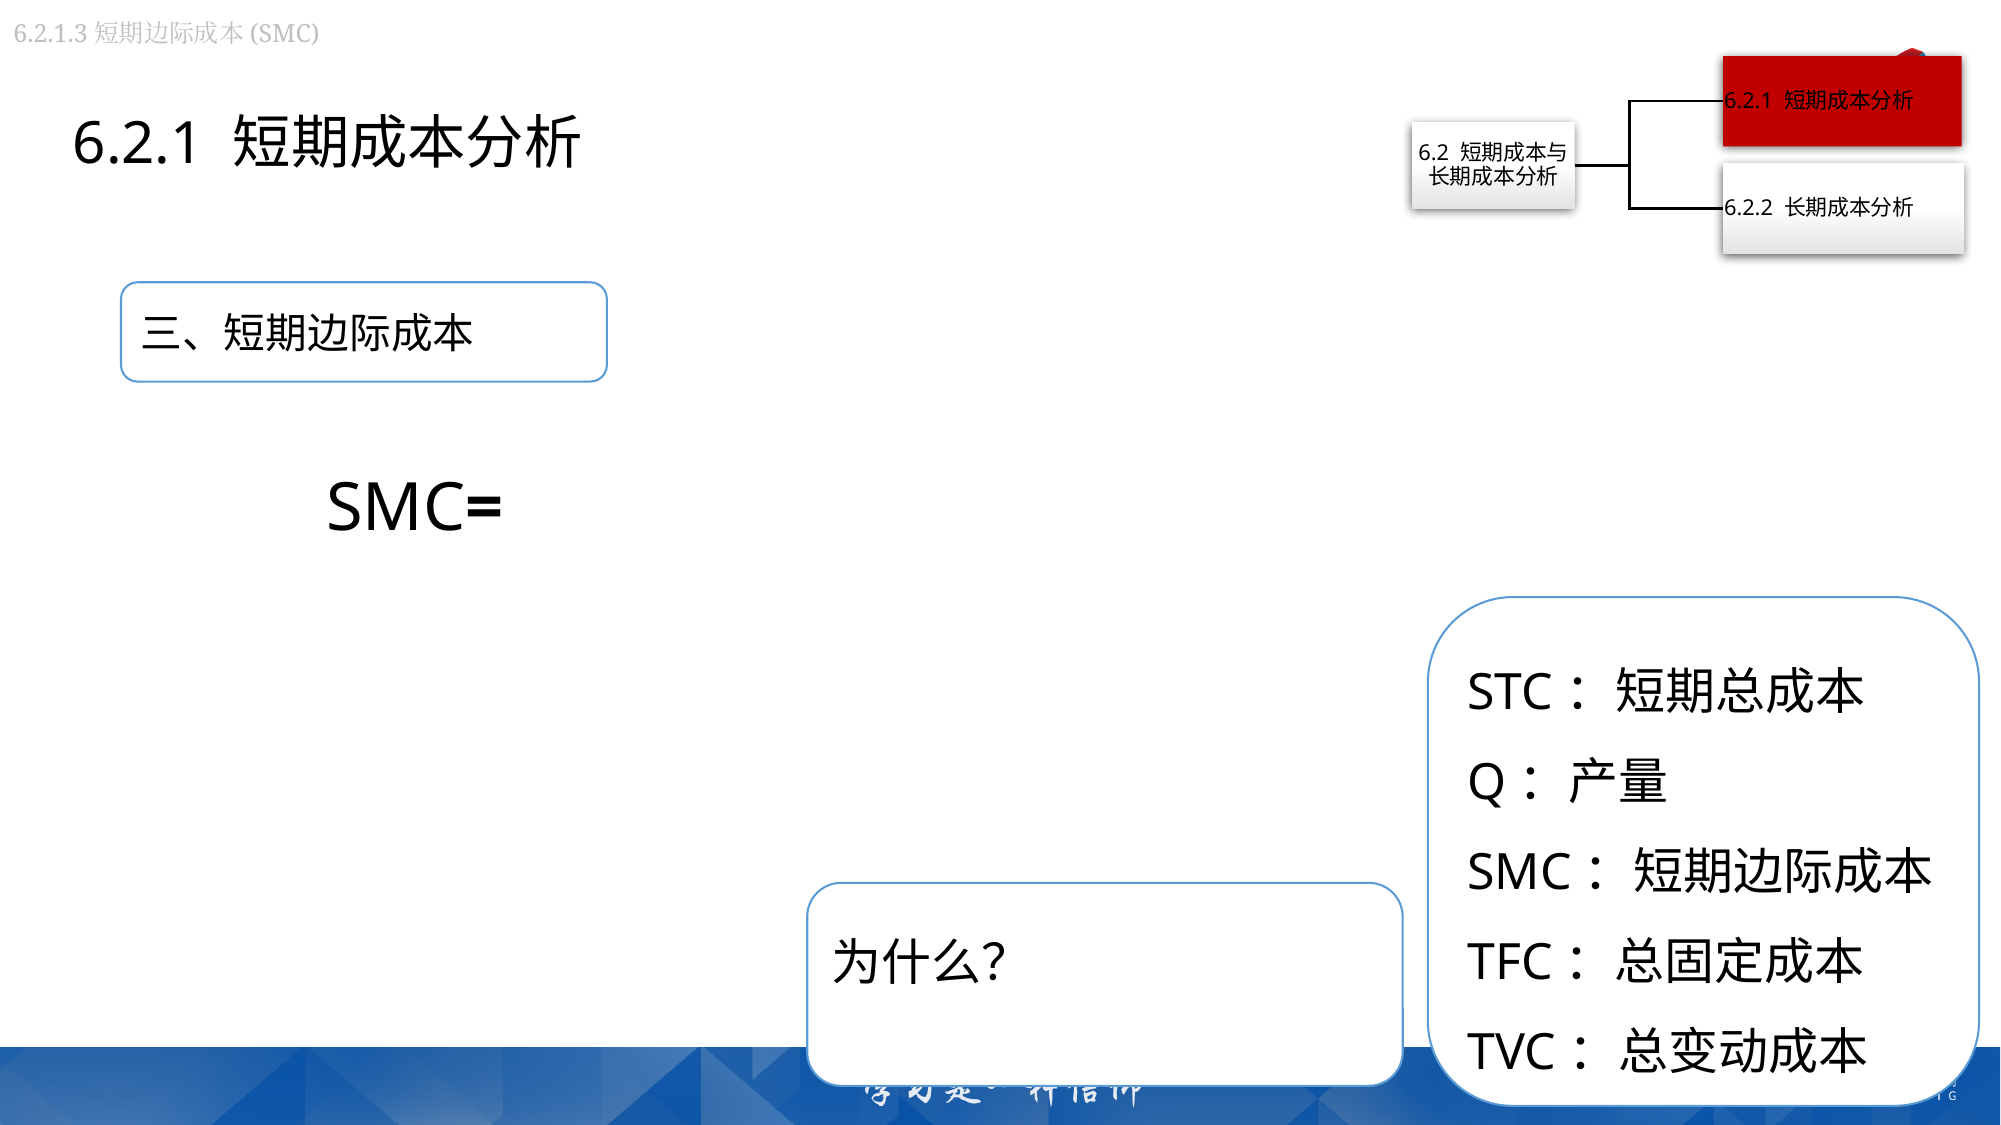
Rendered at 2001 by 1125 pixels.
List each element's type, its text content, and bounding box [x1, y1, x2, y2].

text_box 三、短期边际成本 [119, 281, 608, 383]
text_box STC：短期总成本 Q：产量 SMC：短期边际成本 TFC：总固定成本TVC：总变动成本 [1426, 596, 1981, 1107]
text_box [1348, 0, 2000, 343]
text_box 6.2.1 短期成本分析 [54, 95, 1348, 184]
picture [0, 1047, 2001, 1125]
text_box 6.2.1.3短期边际成本(SMC) [0, 10, 335, 56]
